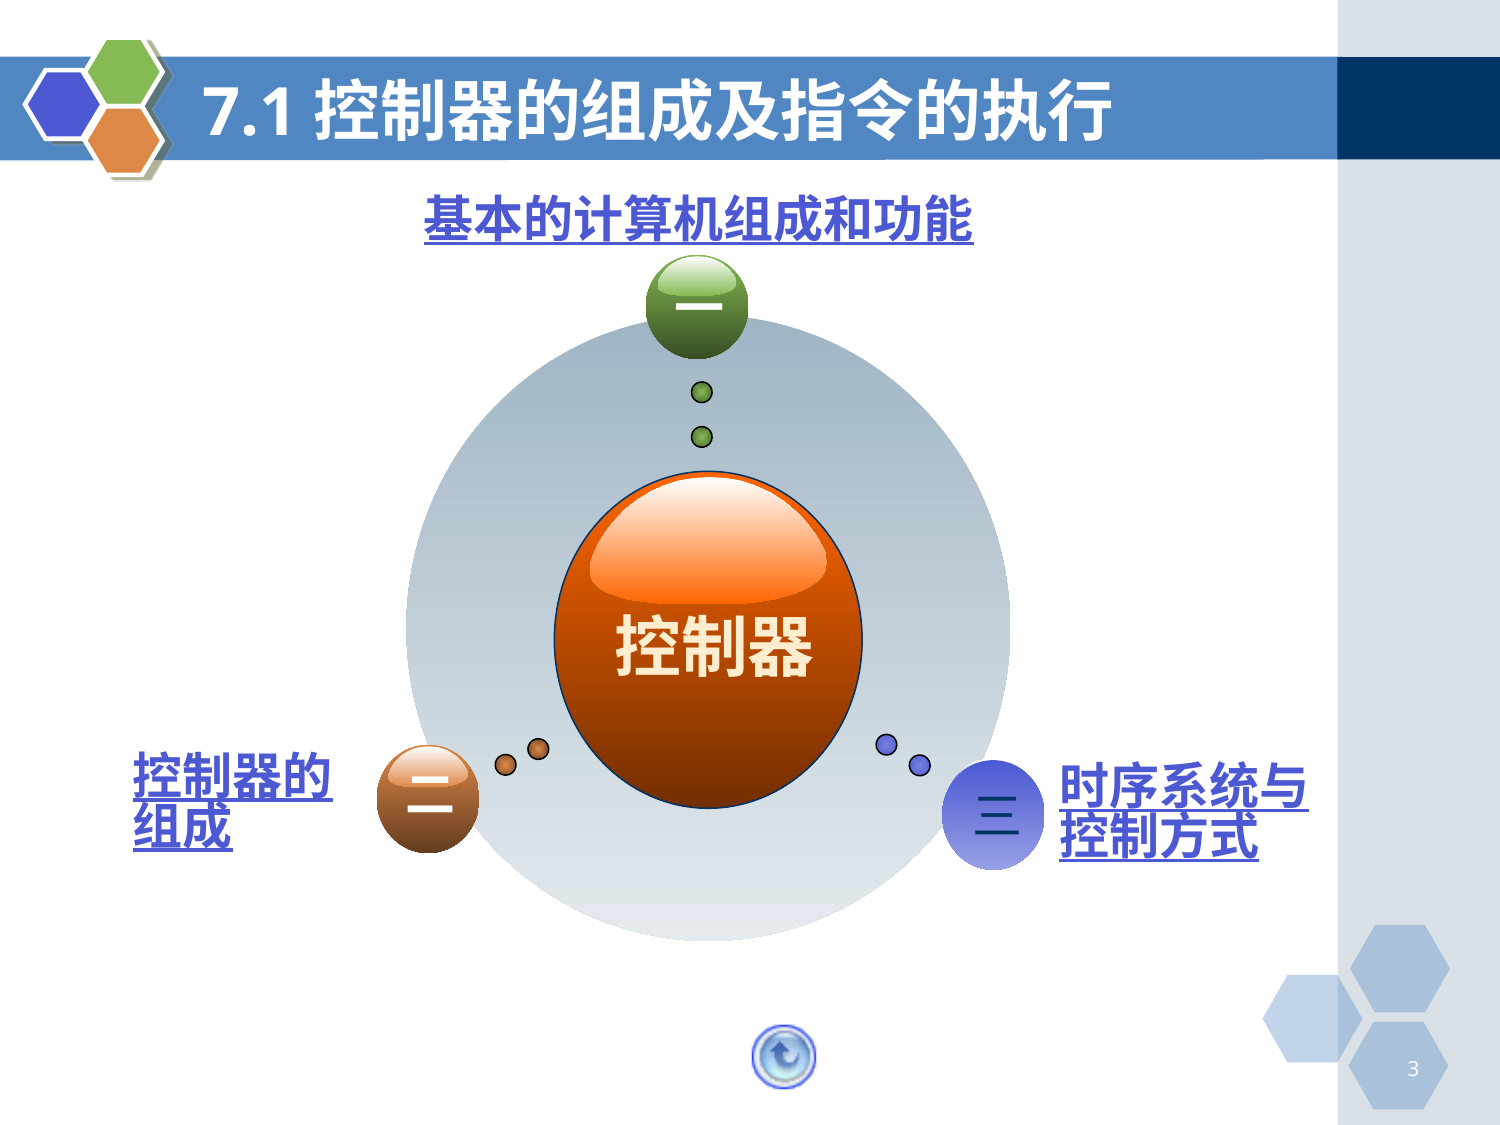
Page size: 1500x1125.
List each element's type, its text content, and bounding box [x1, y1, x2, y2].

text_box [376, 744, 480, 854]
picture [749, 1022, 819, 1093]
title 7.1控制器的组成及指令的执行 [187, 62, 1288, 155]
text_box [876, 734, 897, 755]
text_box 控制器的组成 [117, 736, 384, 825]
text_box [645, 254, 749, 360]
table_cell 15..11 [494, 653, 554, 807]
text_box [909, 755, 931, 776]
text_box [691, 381, 713, 448]
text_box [942, 758, 1045, 871]
text_box 时序系统与控制方式 [1044, 747, 1328, 835]
text_box 基本的计算机组成和功能 [351, 180, 1046, 268]
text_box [554, 471, 863, 809]
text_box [494, 740, 550, 774]
text_box [406, 318, 1011, 941]
slide_number 3 [1359, 1047, 1435, 1086]
